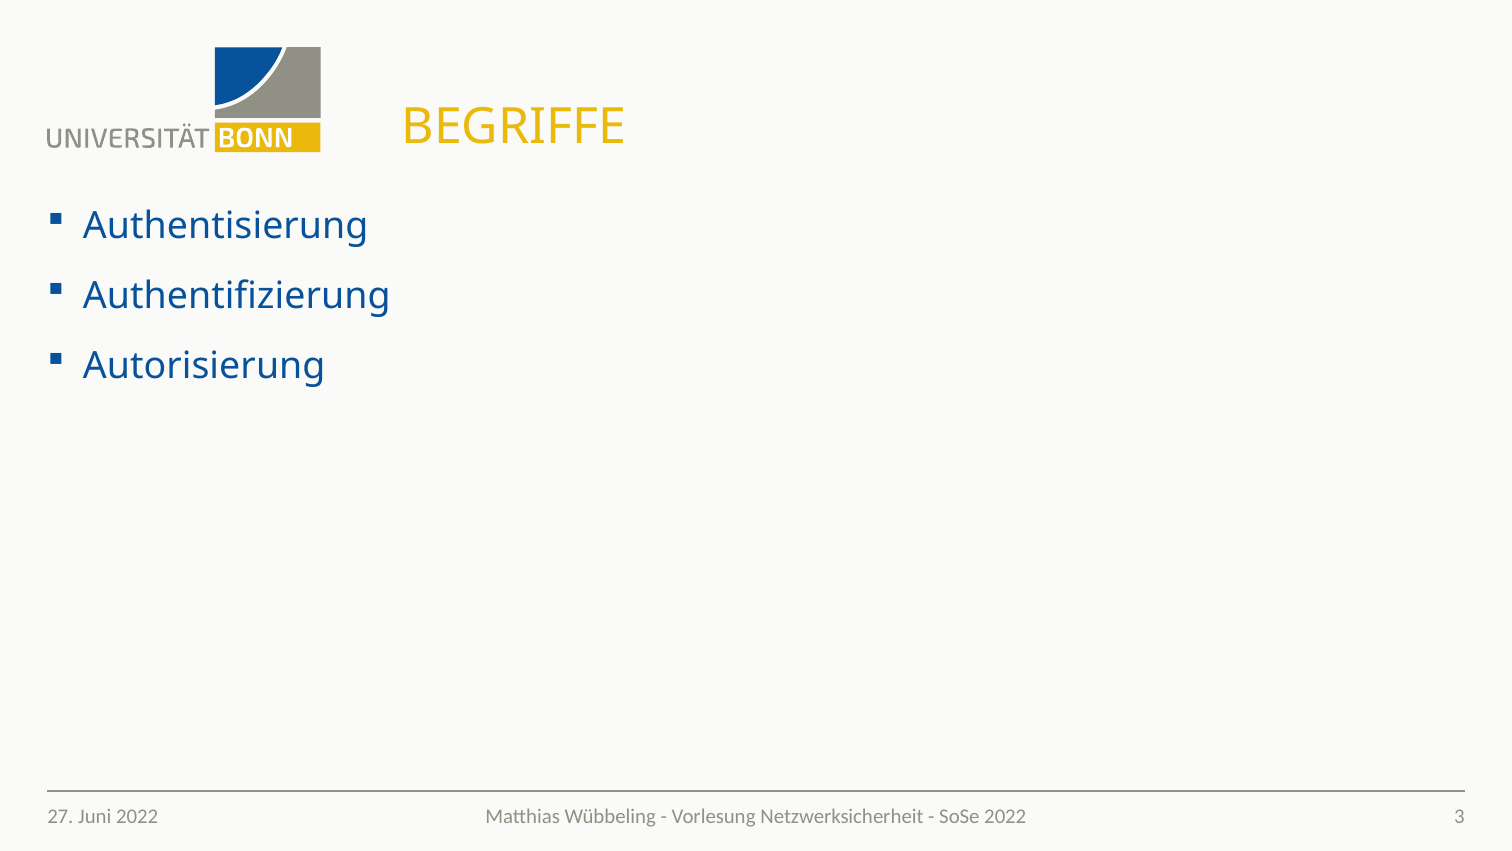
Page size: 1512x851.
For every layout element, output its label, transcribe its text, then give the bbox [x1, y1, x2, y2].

title Begriffe [401, 47, 1465, 154]
slide_number 3 [1370, 791, 1465, 839]
footer Matthias Wübbeling - Vorlesung Netzwerksicherheit - SoSe 2022 [342, 791, 1170, 839]
list Authentisierung Authentifizierung Autorisierung [47, 200, 1465, 745]
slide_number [47, 791, 189, 839]
